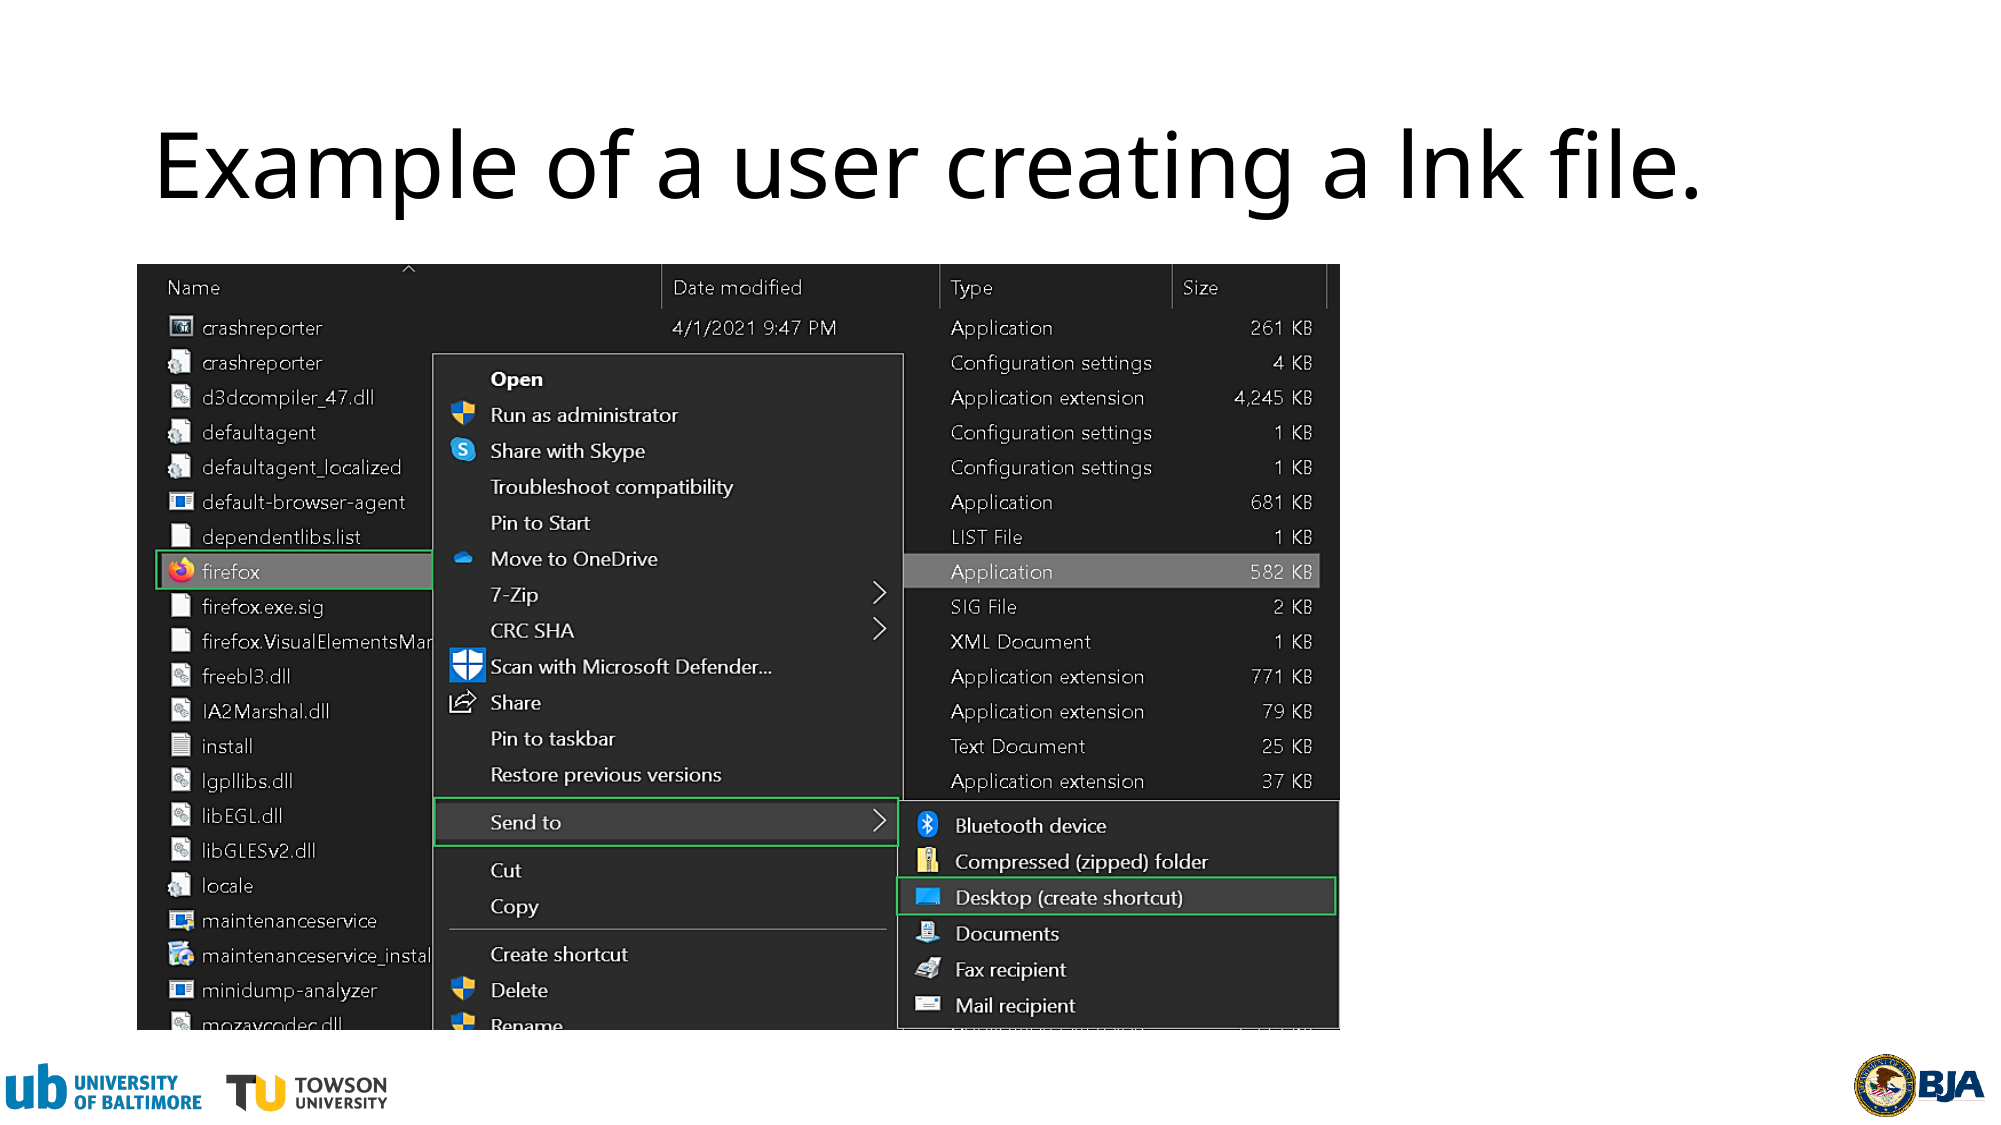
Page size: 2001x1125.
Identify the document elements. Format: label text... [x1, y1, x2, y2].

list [137, 264, 1340, 1030]
picture [0, 1031, 407, 1125]
picture [1854, 1054, 1986, 1117]
title Example of a user creating a lnk file. [137, 59, 1863, 278]
